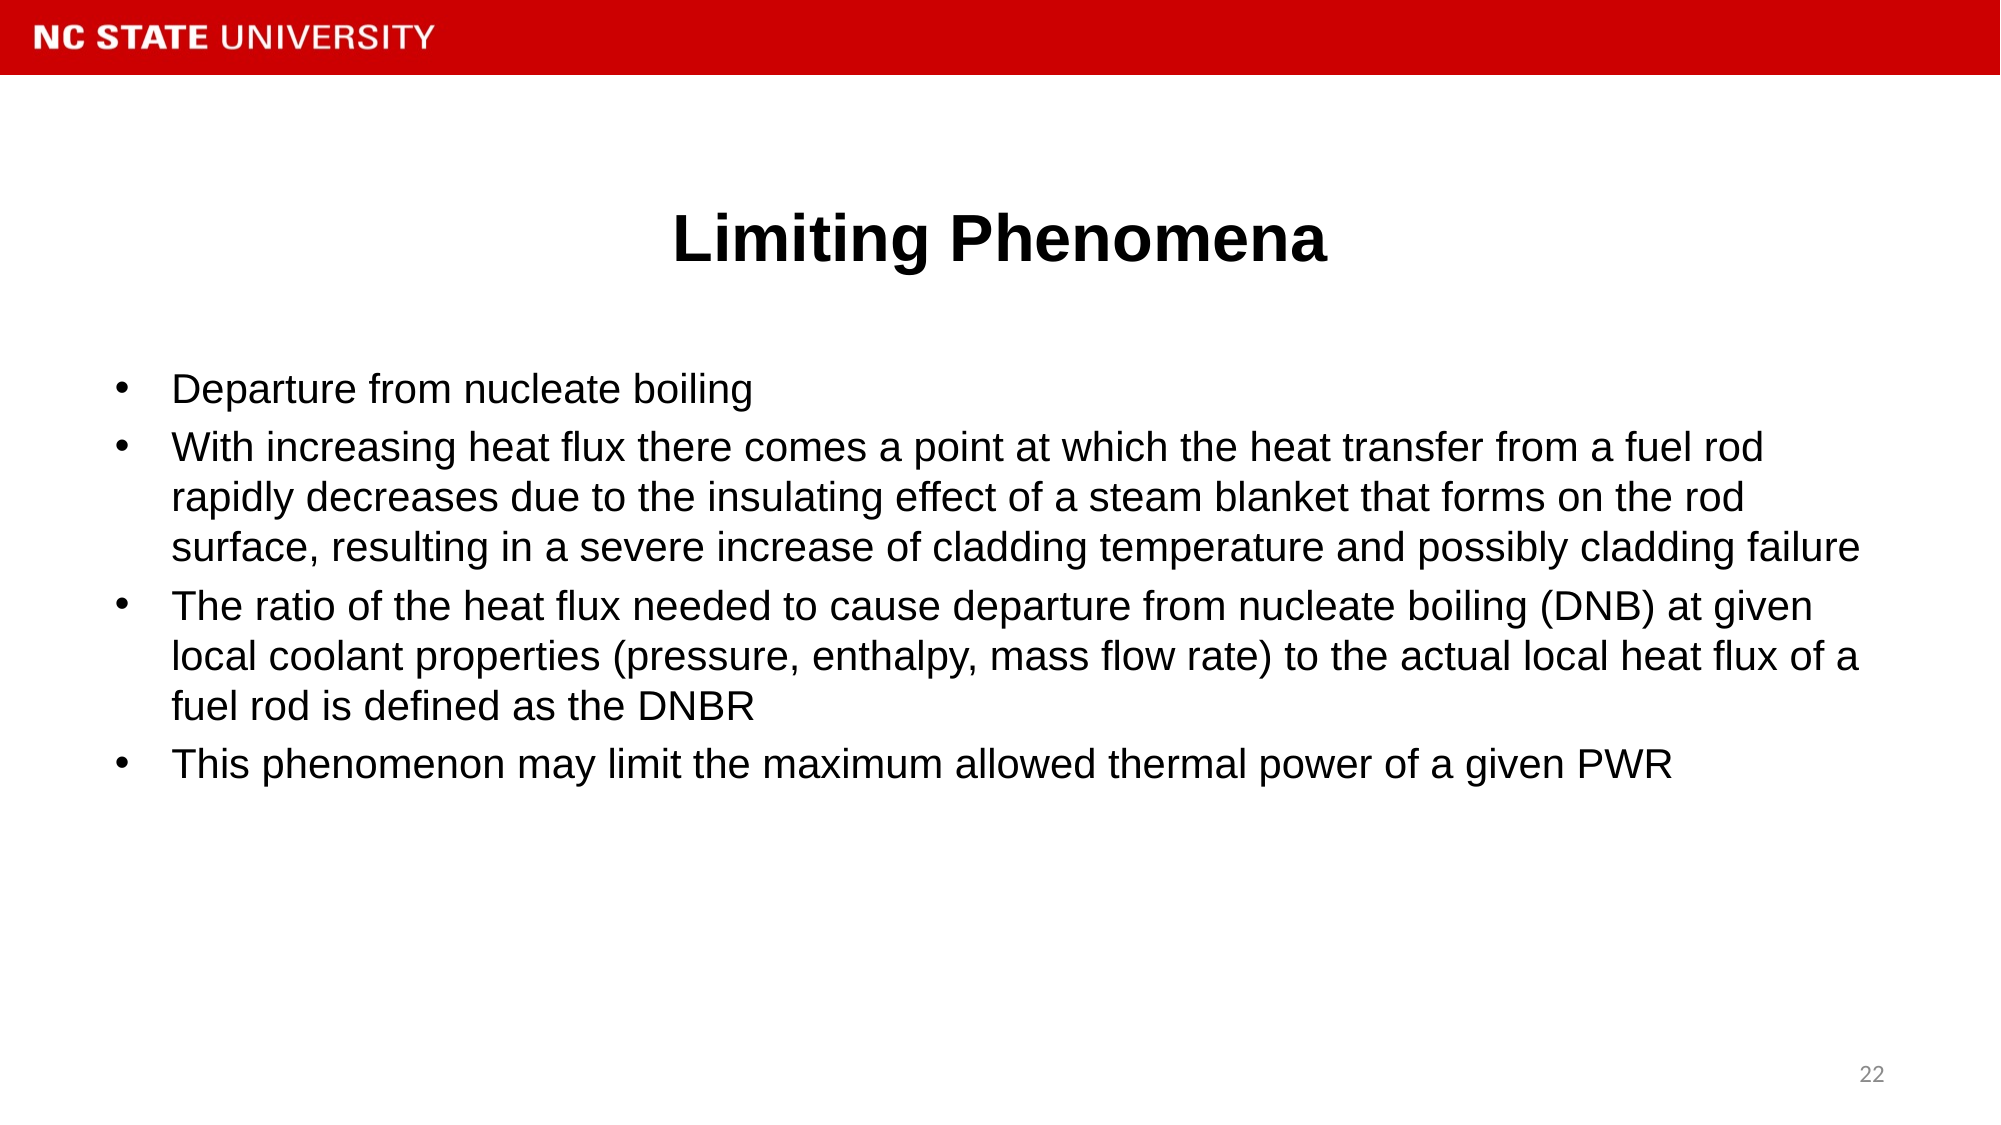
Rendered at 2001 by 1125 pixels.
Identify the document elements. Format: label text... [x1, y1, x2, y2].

list Departure from nucleate boiling With increasing heat flux there comes a point at which the heat transfer from a fuel rod rapidly decreases due to the insulating effect of a steam blanket that forms on the rod surface, resulting in a severe increase of cladding temperature and possibly cladding failure The ratio of the heat flux needed to cause departure from nucleate boiling (DNB) at given local coolant properties (pressure, enthalpy, mass flow rate) to the actual local heat flux of a fuel rod is defined as the DNBR This phenomenon may limit the maximum allowed thermal power of a given PWR [99, 354, 1900, 1005]
picture [0, 0, 2000, 75]
title Limiting Phenomena [99, 147, 1900, 323]
slide_number 22 [1433, 1042, 1900, 1103]
